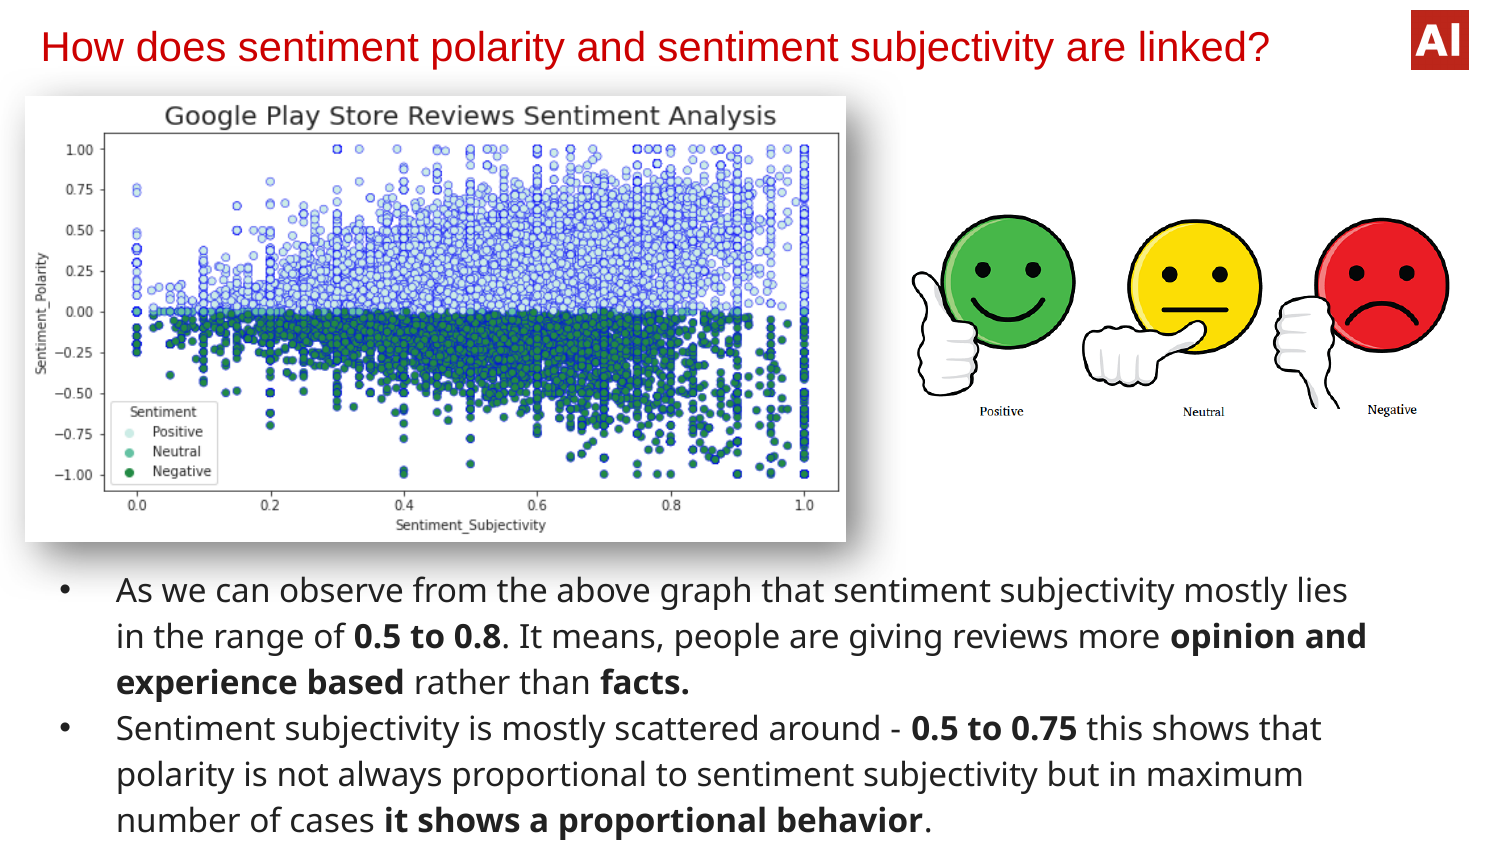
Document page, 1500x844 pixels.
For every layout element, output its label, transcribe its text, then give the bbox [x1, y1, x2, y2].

picture [1424, 10, 1469, 70]
picture [908, 188, 1453, 427]
text_box As we can observe from the above graph that sentiment subjectivity mostly lies in the range of 0.5 to 0.8. It means, people are giving reviews more opinion and experience based rather than facts. Sentiment subjectivity is mostly scattered around - 0.5 to 0.75 this shows that polarity is not always proportional to sentiment subjectivity but in maximum number of cases it shows a proportional behavior. [25, 548, 1401, 839]
picture [25, 95, 846, 542]
title How does sentiment polarity and sentiment subjectivity are linked? [25, 4, 1424, 99]
